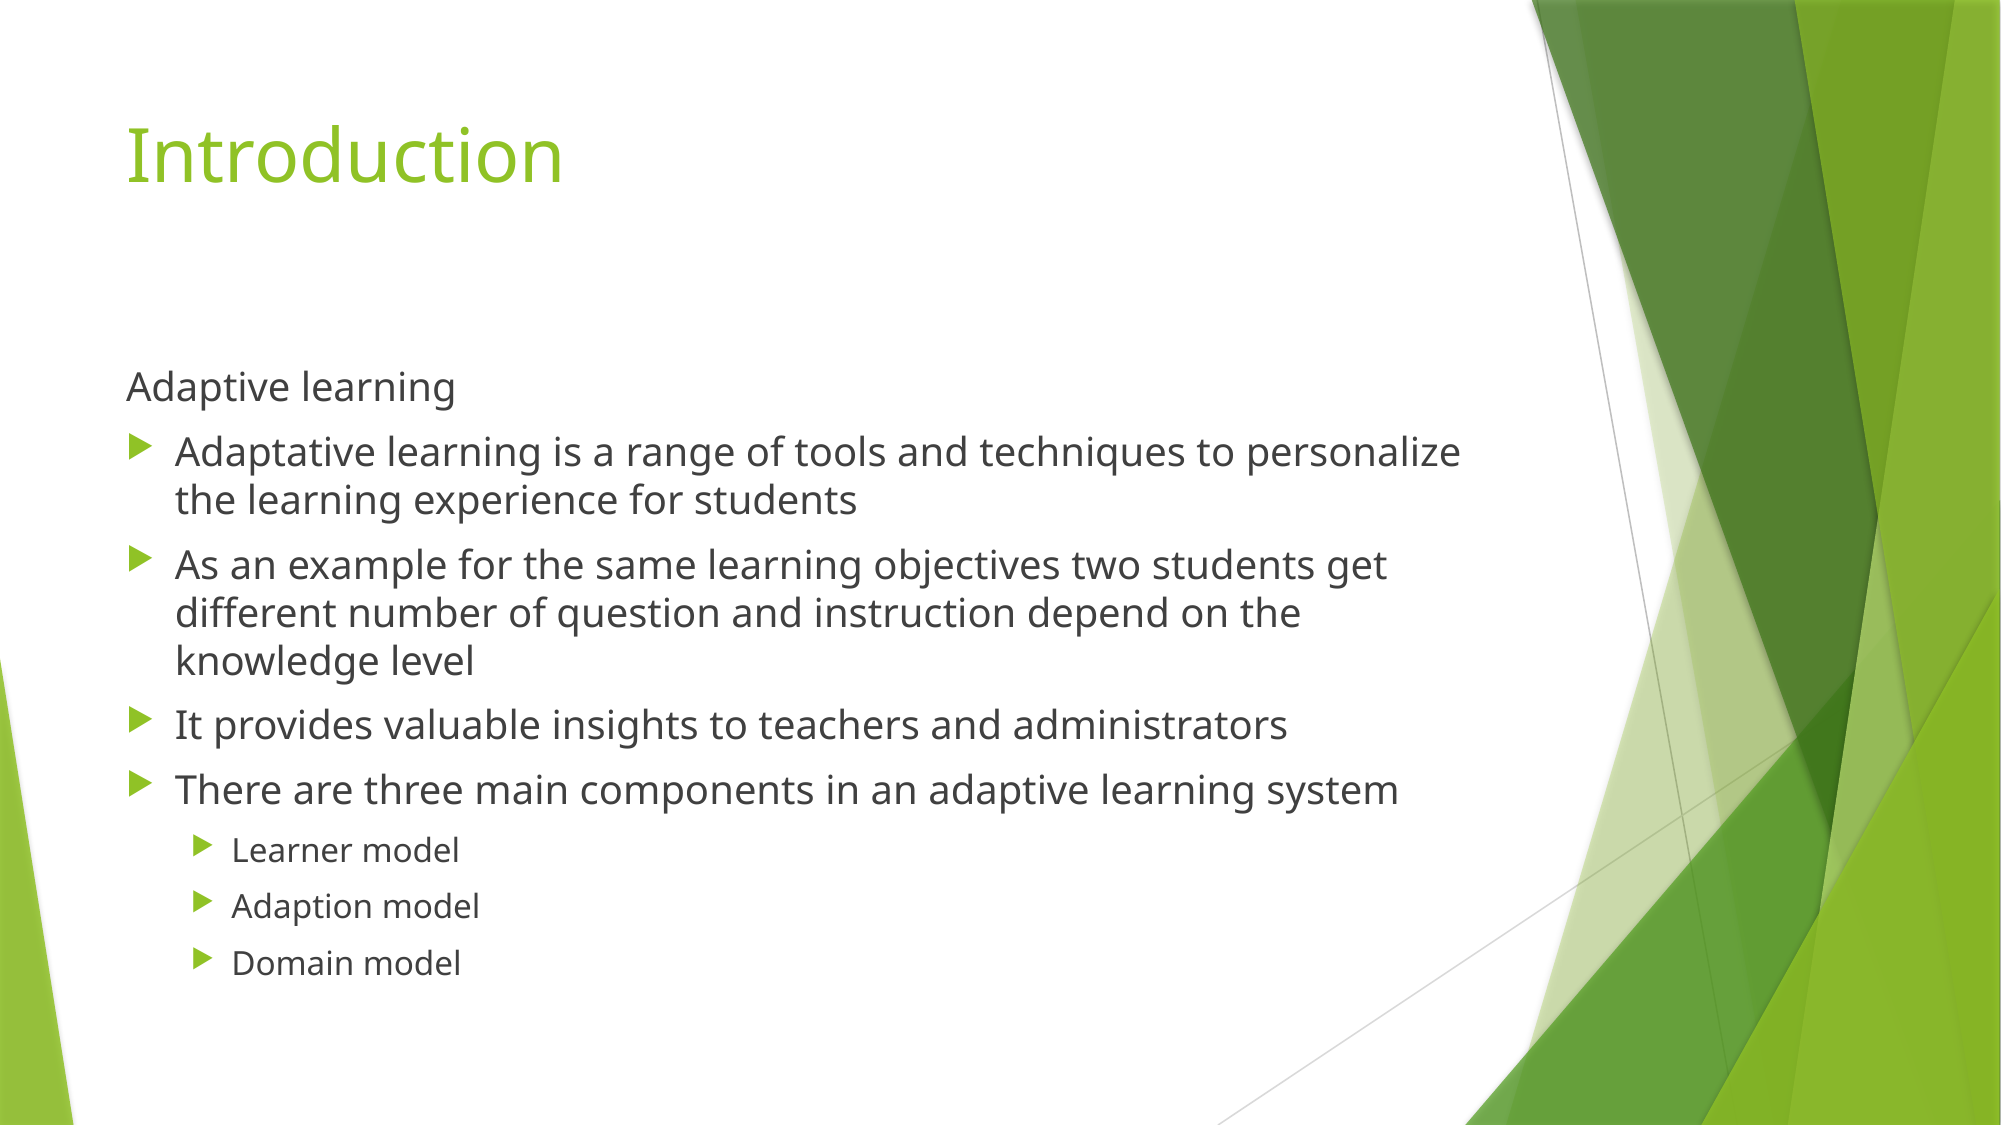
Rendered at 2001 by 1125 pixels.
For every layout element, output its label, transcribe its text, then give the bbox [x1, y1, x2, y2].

title Introduction [111, 99, 1522, 317]
list Adaptive learning Adaptative learning is a range of tools and techniques to personalize the learning experience for students As an example for the same learning objectives two students get different number of question and instruction depend on the knowledge level It provides valuable insights to teachers and administrators There are three main components in an adaptive learning system Learner model Adaption model Domain model [111, 354, 1522, 992]
